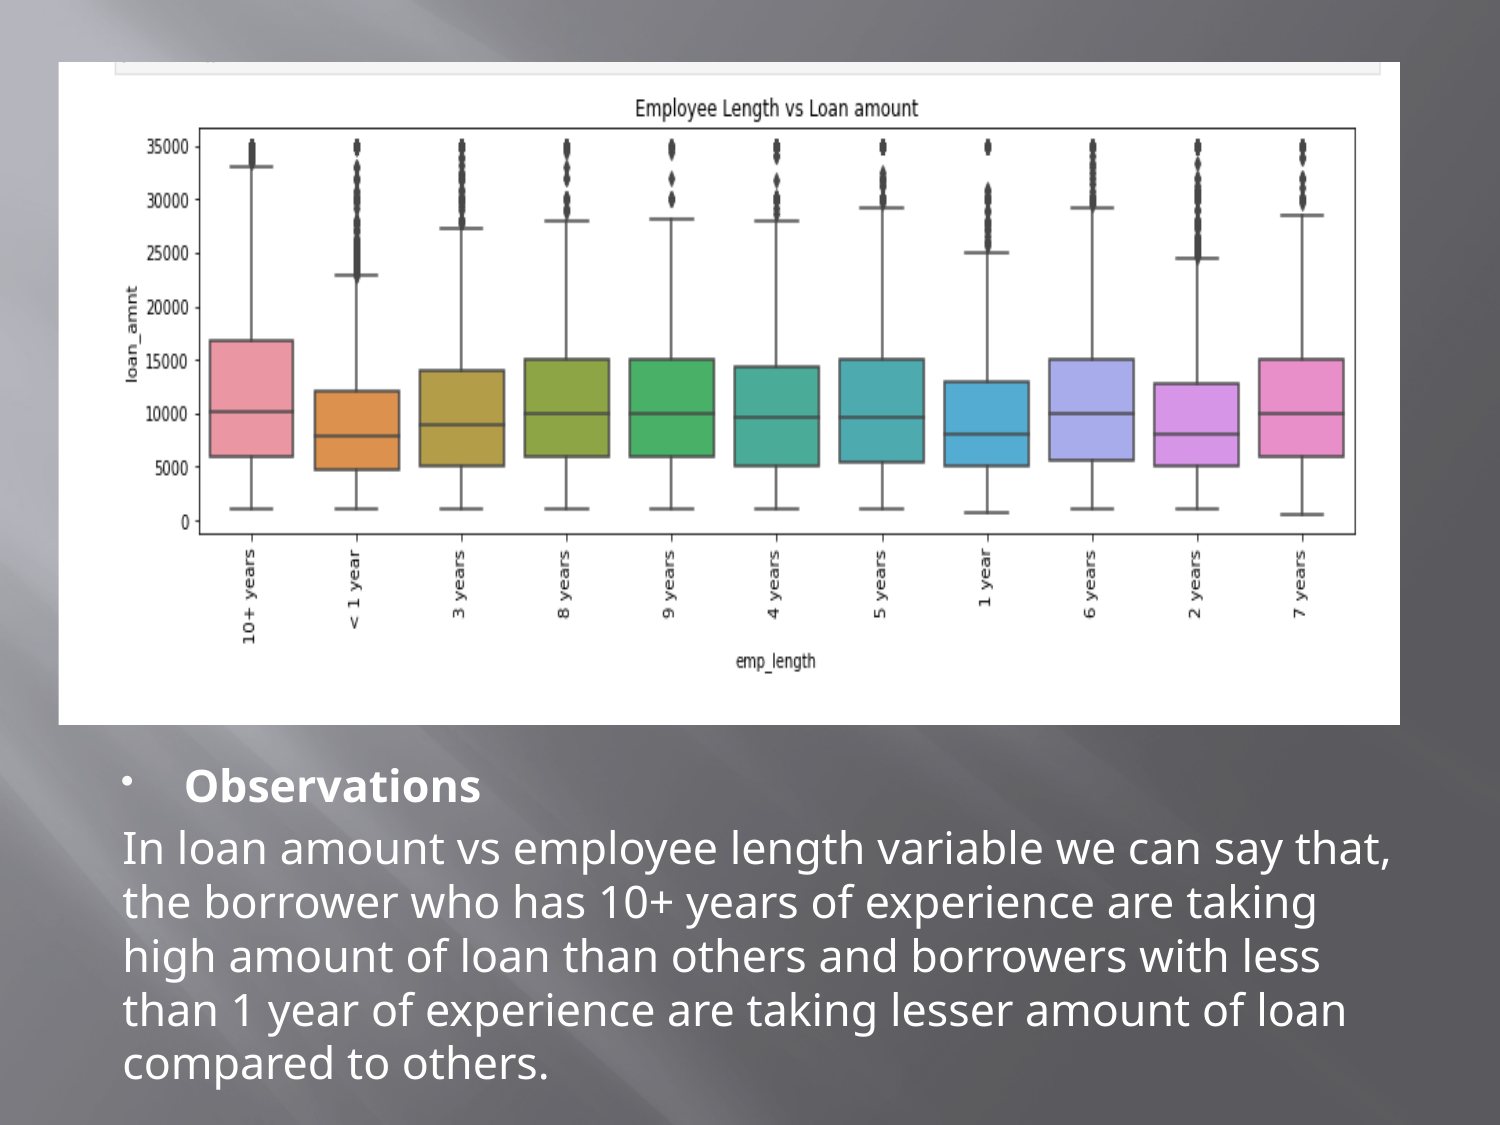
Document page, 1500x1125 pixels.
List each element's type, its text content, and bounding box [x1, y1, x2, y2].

list Observations In loan amount vs employee length variable we can say that, the borrower who has 10+ years of experience are taking high amount of loan than others and borrowers with less than 1 year of experience are taking lesser amount of loan compared to others. [87, 753, 1438, 1098]
picture [58, 62, 1401, 726]
